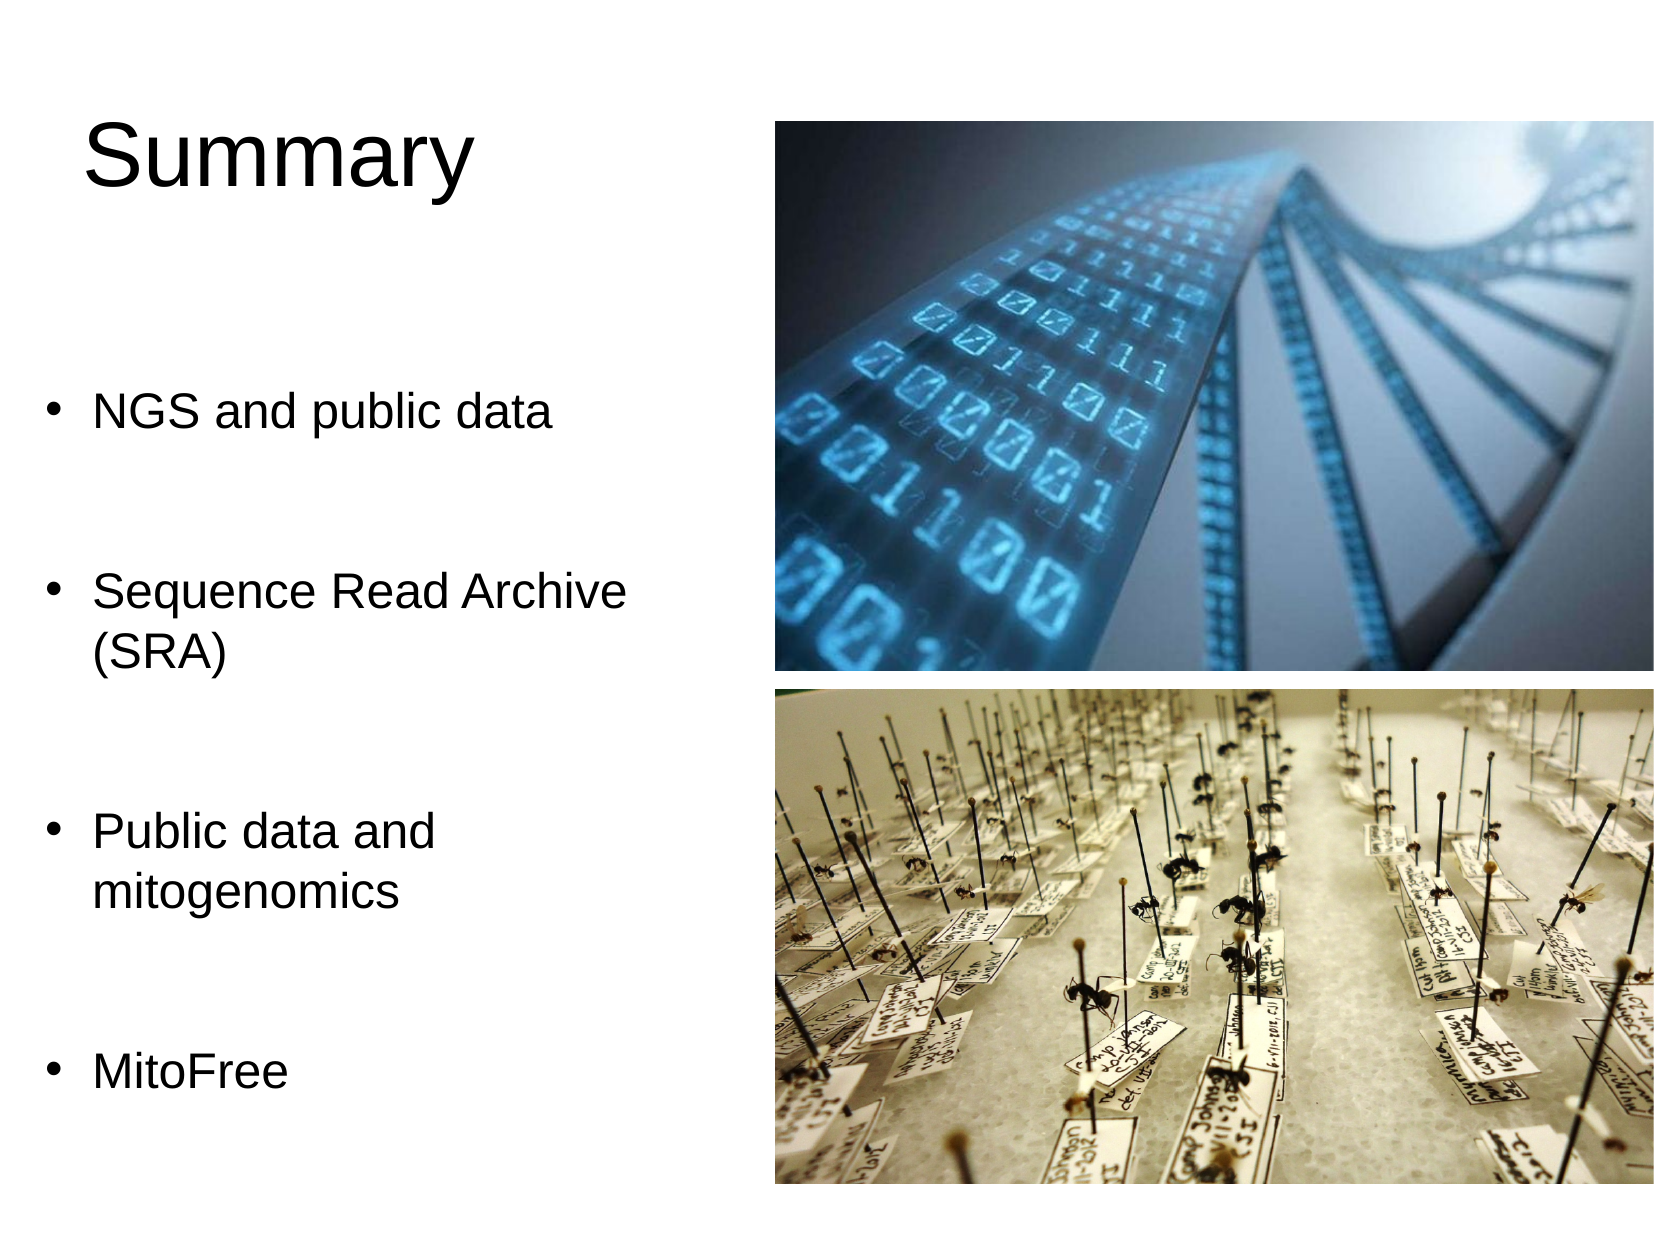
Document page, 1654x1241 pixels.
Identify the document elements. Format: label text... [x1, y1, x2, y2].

text_box NGS and public data Sequence Read Archive (SRA) Public data and mitogenomics MitoFree [30, 371, 758, 1106]
picture [775, 689, 1654, 1185]
title Summary [82, 49, 1539, 265]
picture [775, 121, 1654, 671]
